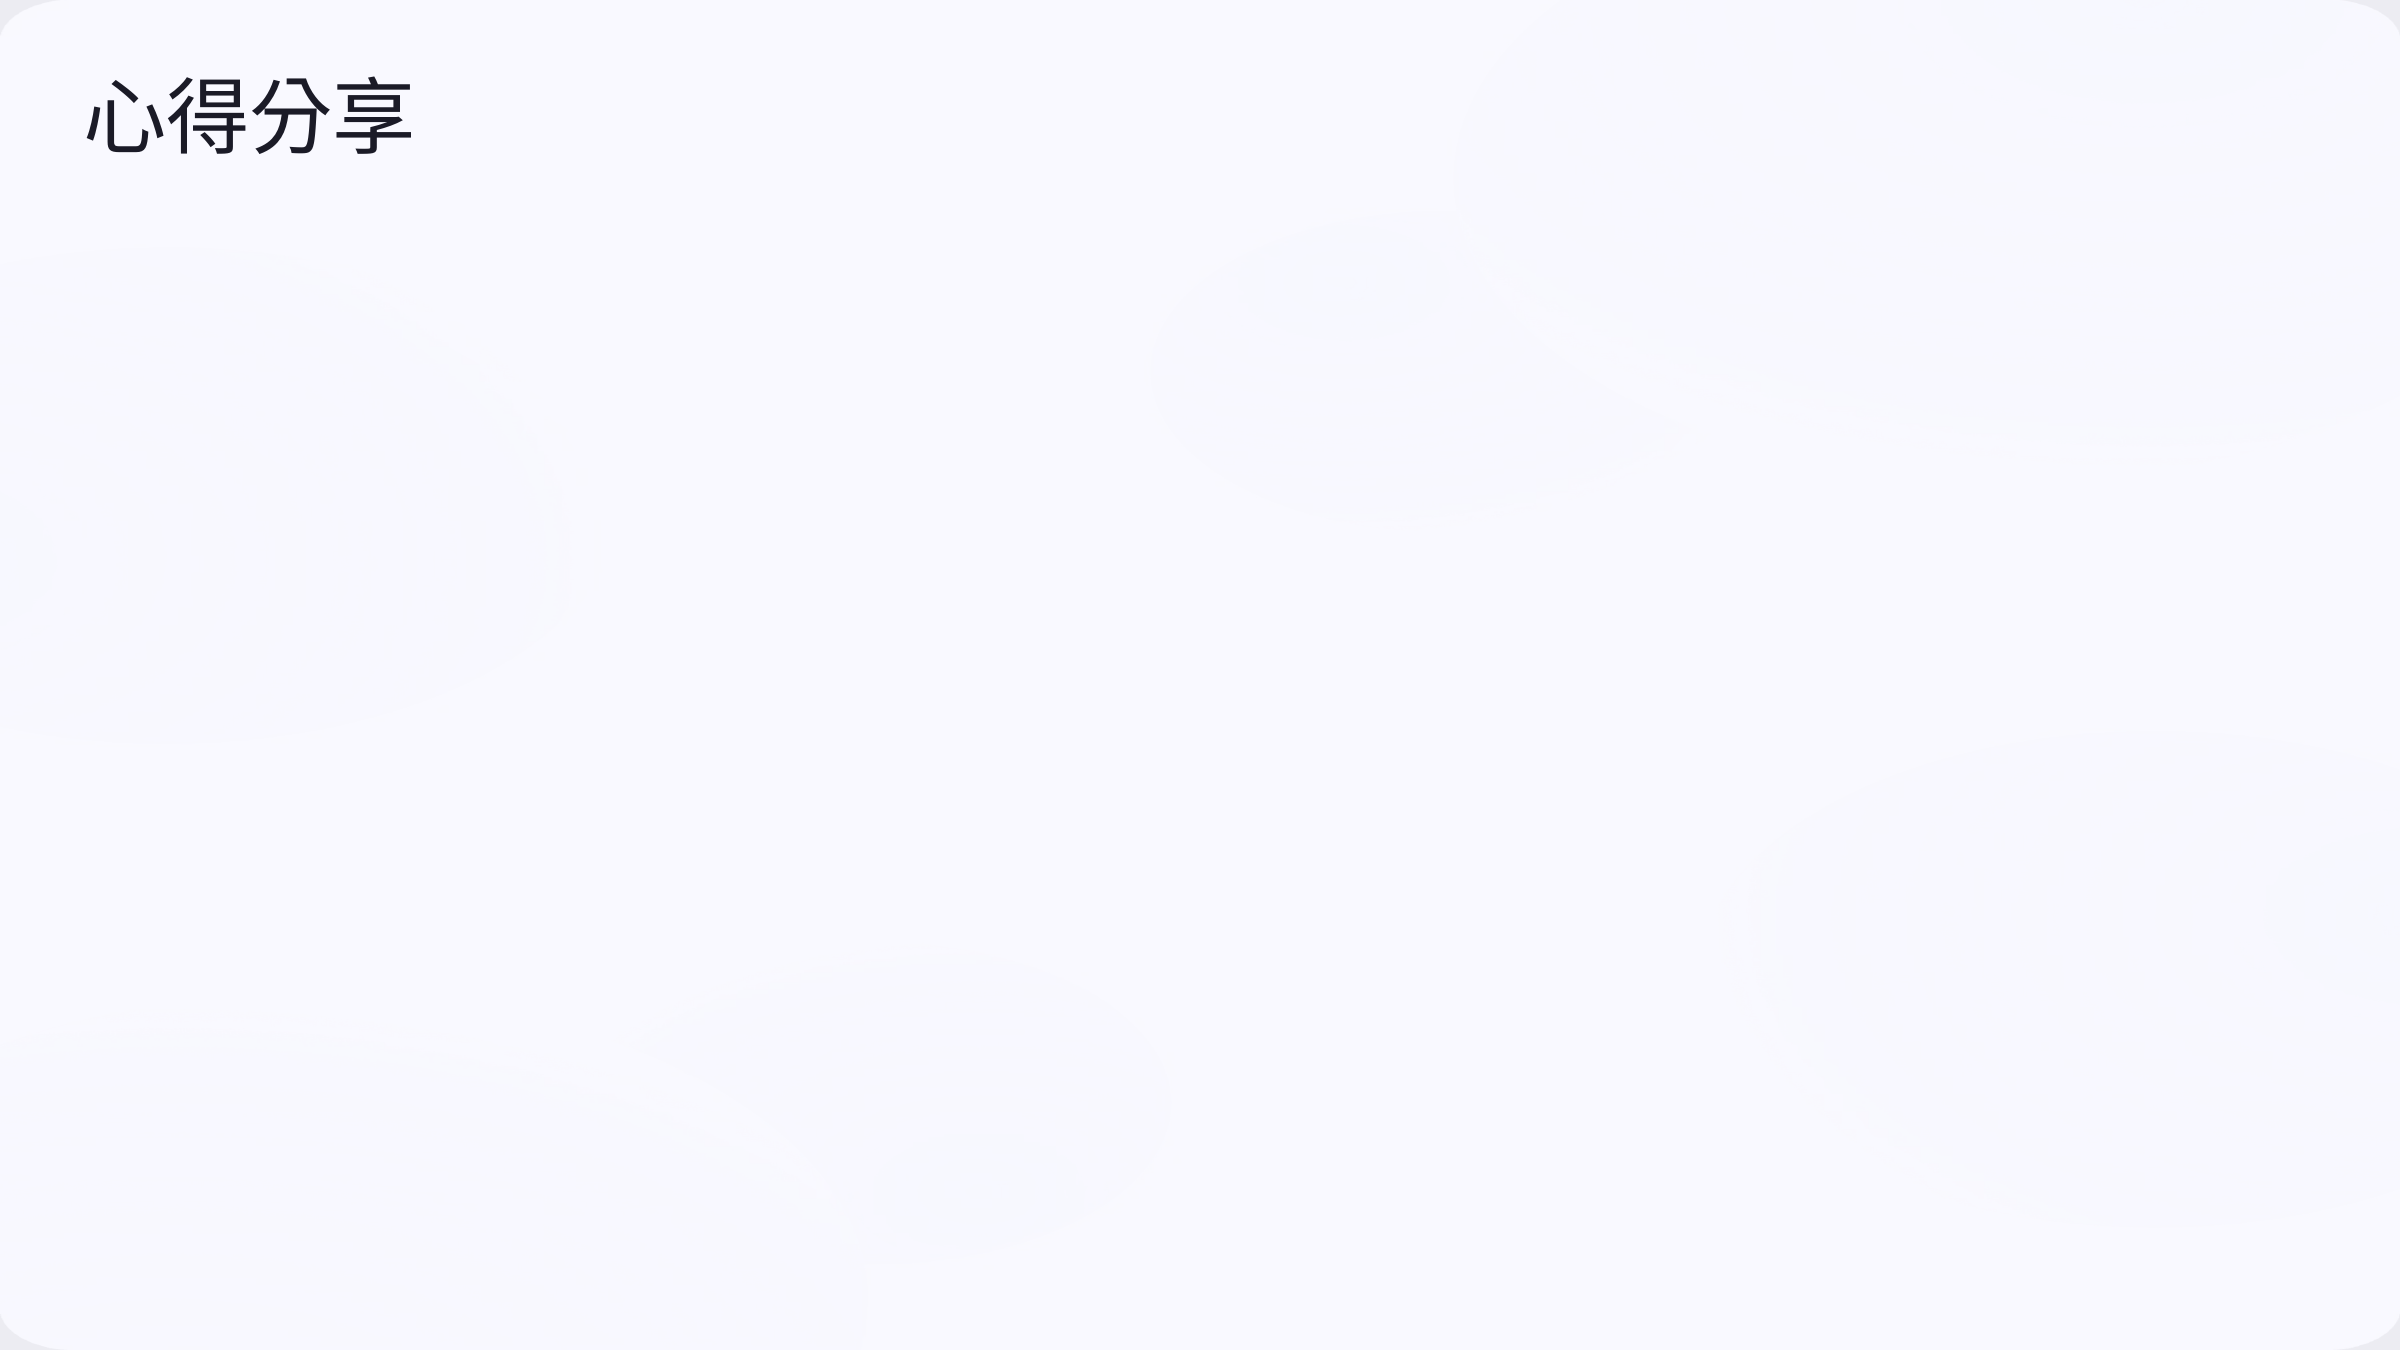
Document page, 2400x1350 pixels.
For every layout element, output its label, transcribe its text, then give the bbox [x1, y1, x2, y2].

text_box 心得分享 [83, 90, 680, 165]
